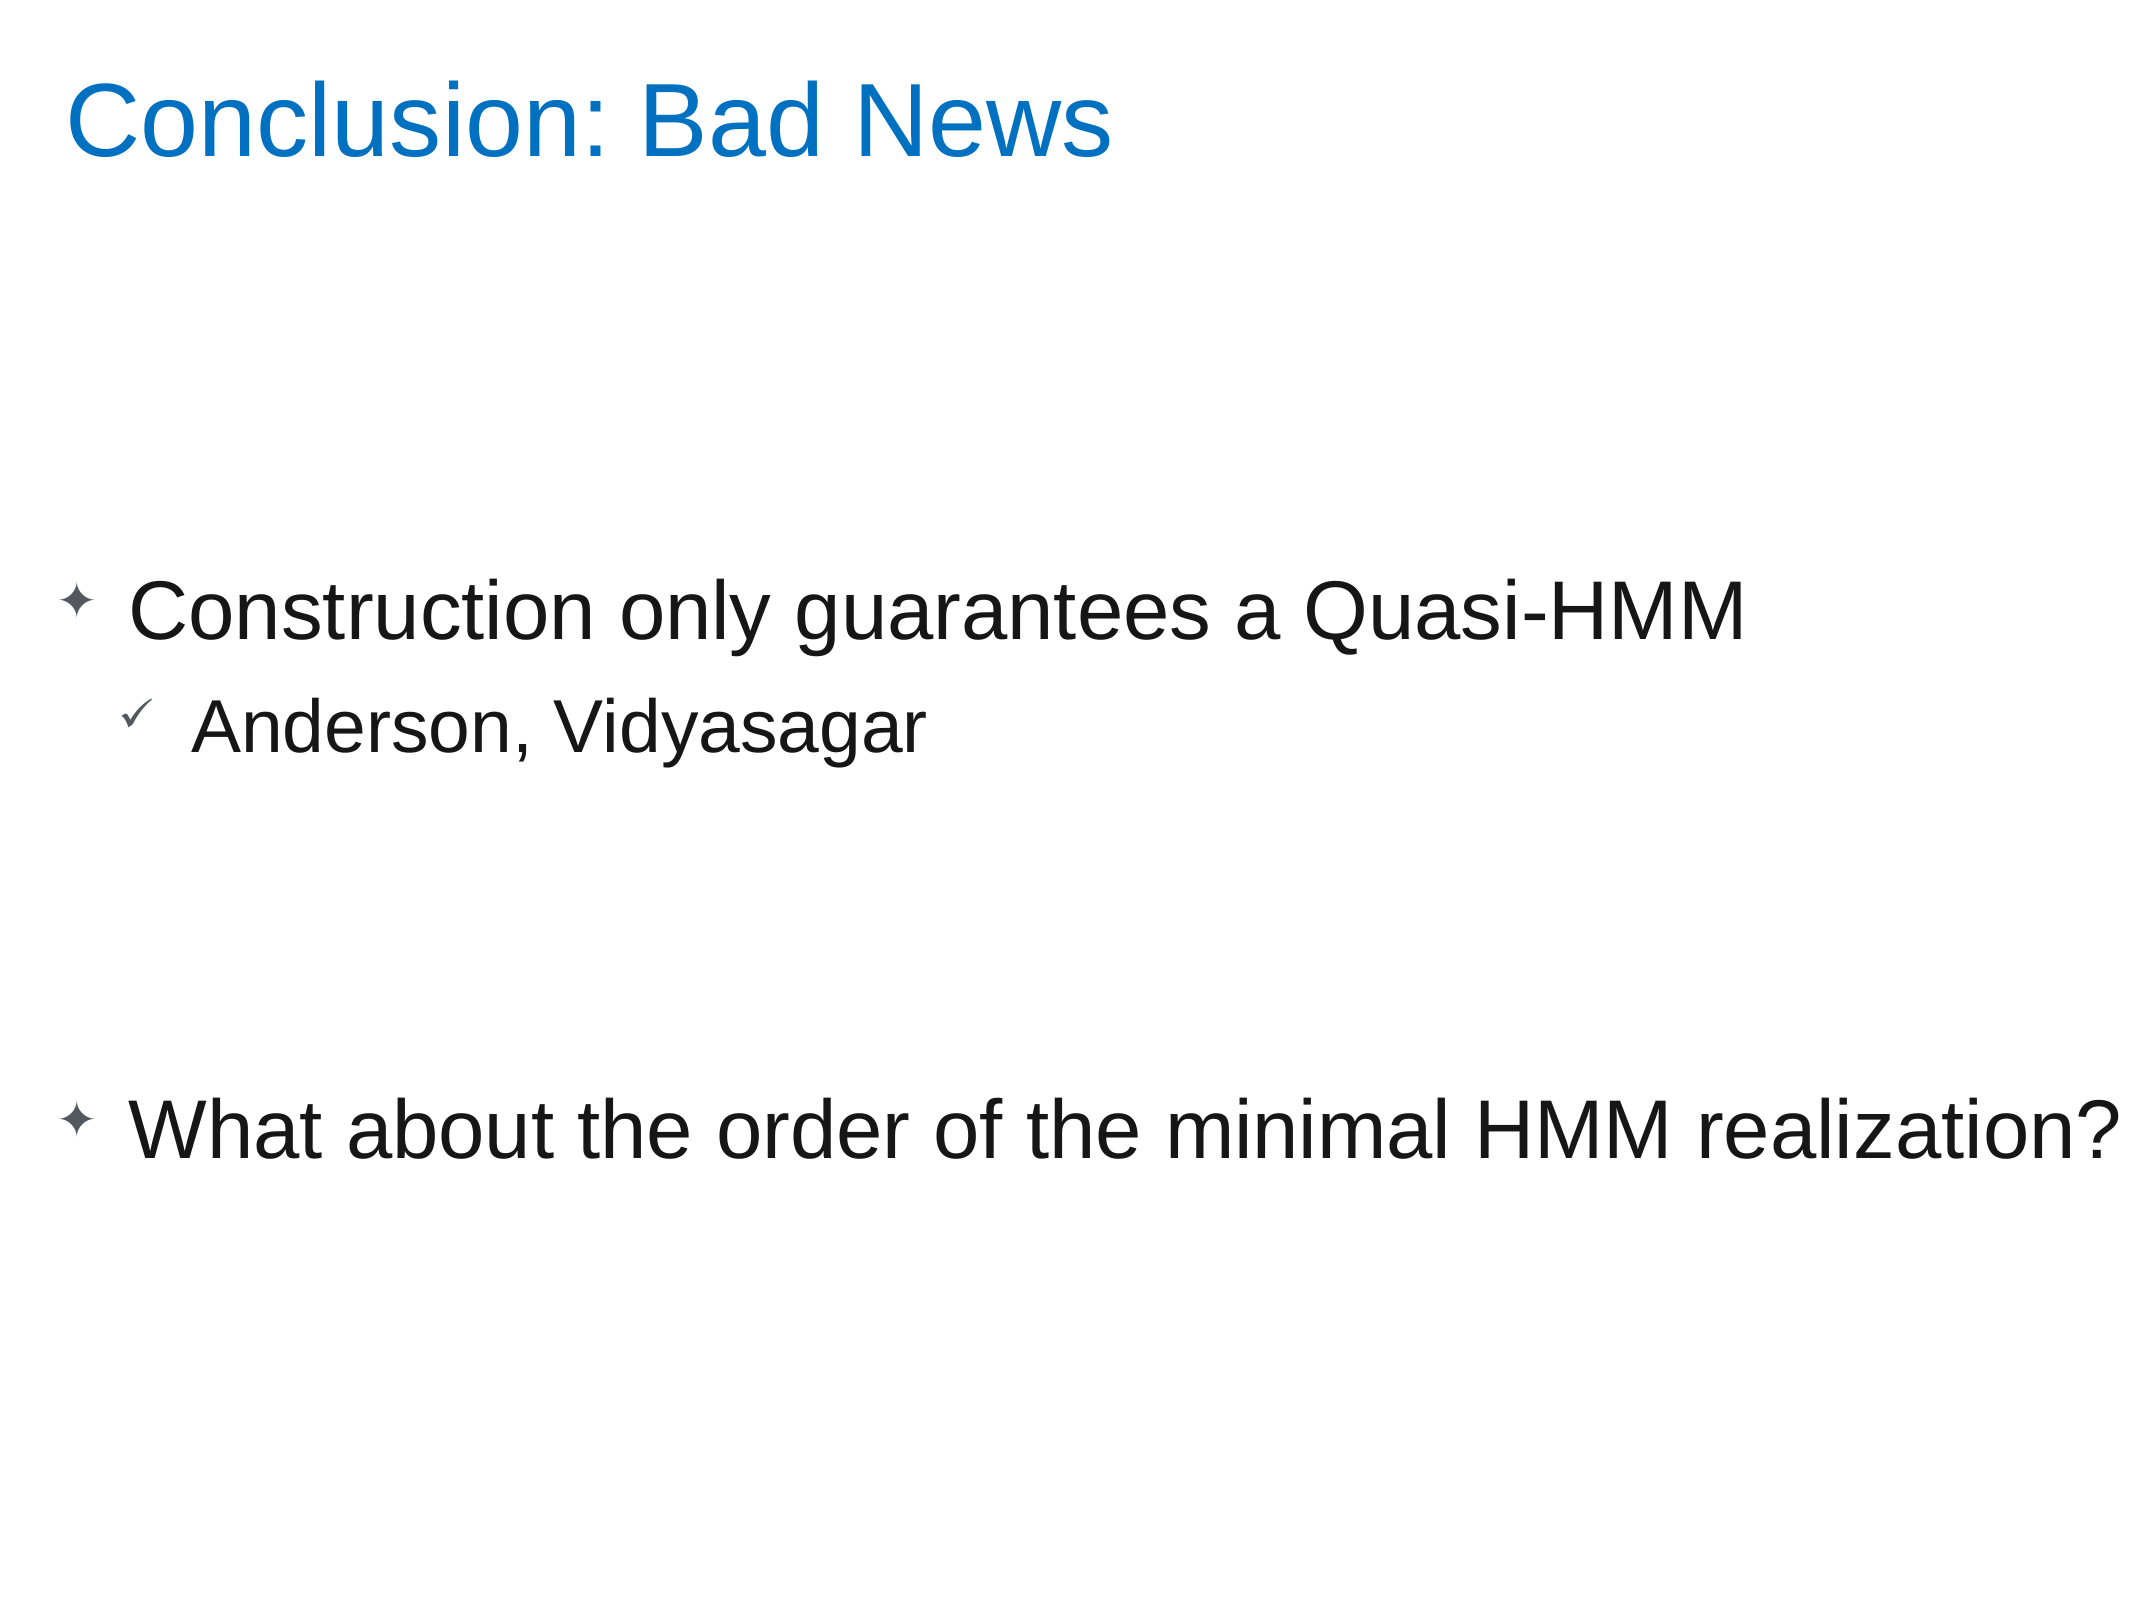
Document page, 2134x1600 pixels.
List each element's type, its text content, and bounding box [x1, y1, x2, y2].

list Construction only guarantees a Quasi-HMM Anderson, Vidyasagar What about the order of the minimal HMM realization? [34, 225, 2134, 1507]
title Conclusion: Bad News [64, 15, 1964, 214]
